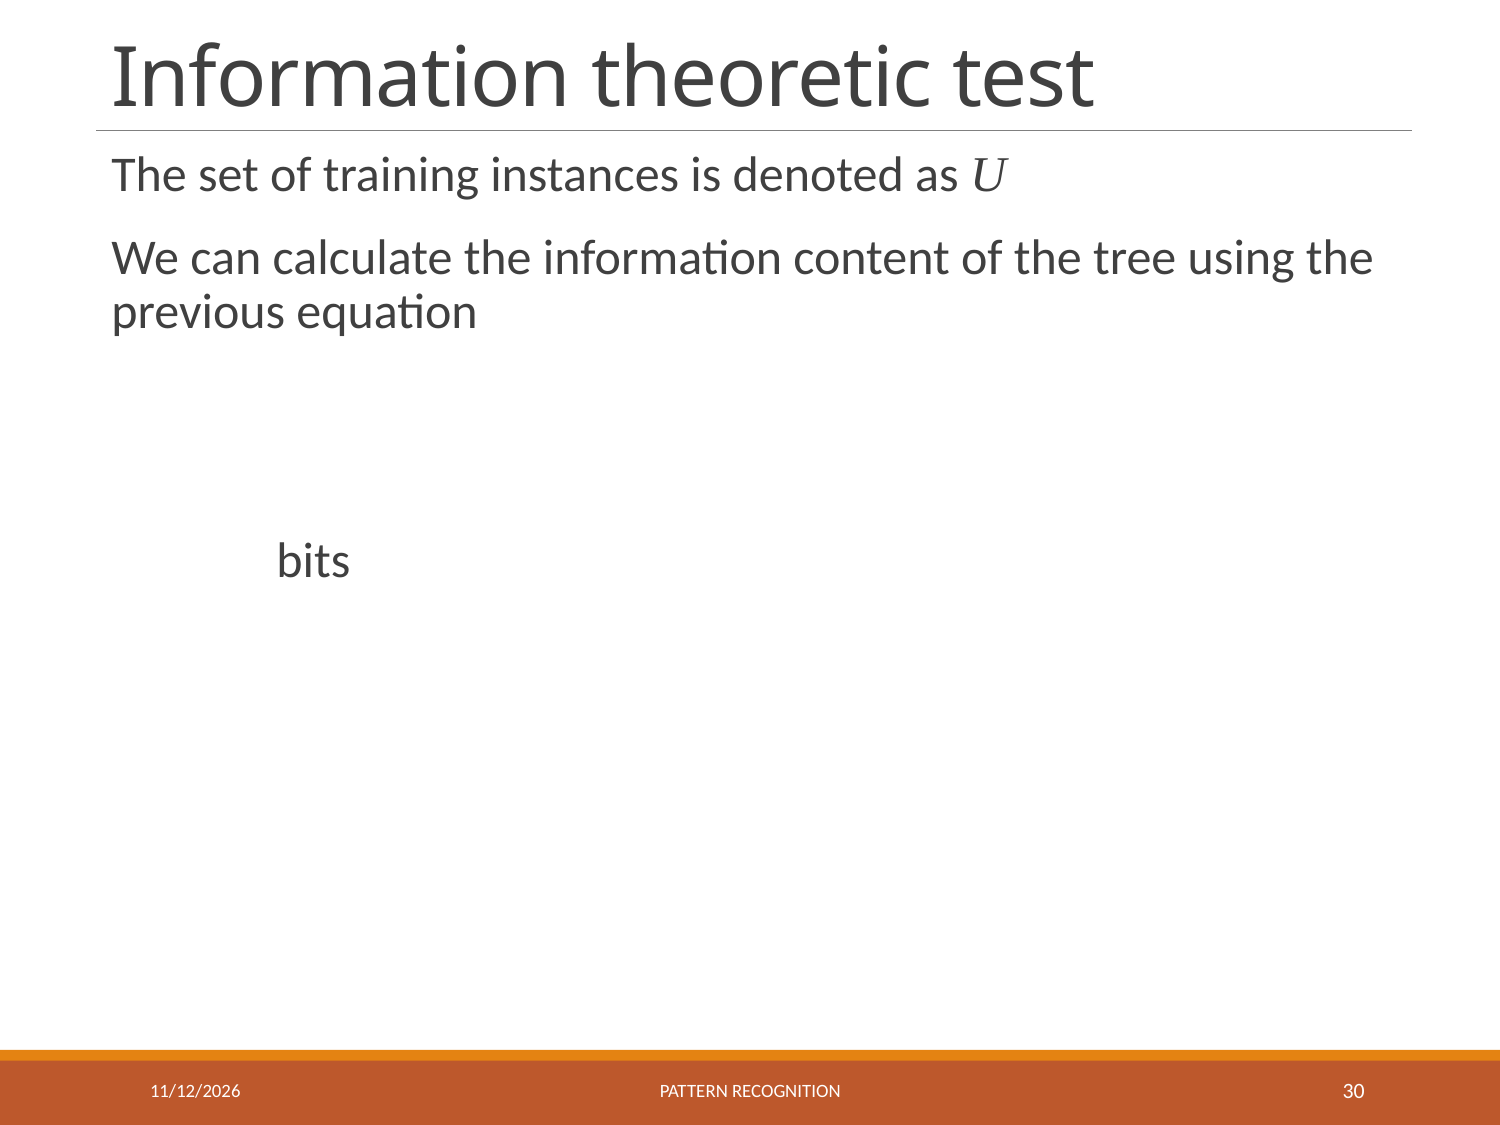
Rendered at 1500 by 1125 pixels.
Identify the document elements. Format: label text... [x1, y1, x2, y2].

footer Pattern recognition [453, 1059, 1047, 1120]
slide_number 30 [1218, 1059, 1380, 1120]
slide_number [135, 1059, 440, 1120]
title Information theoretic test [96, 19, 1413, 131]
